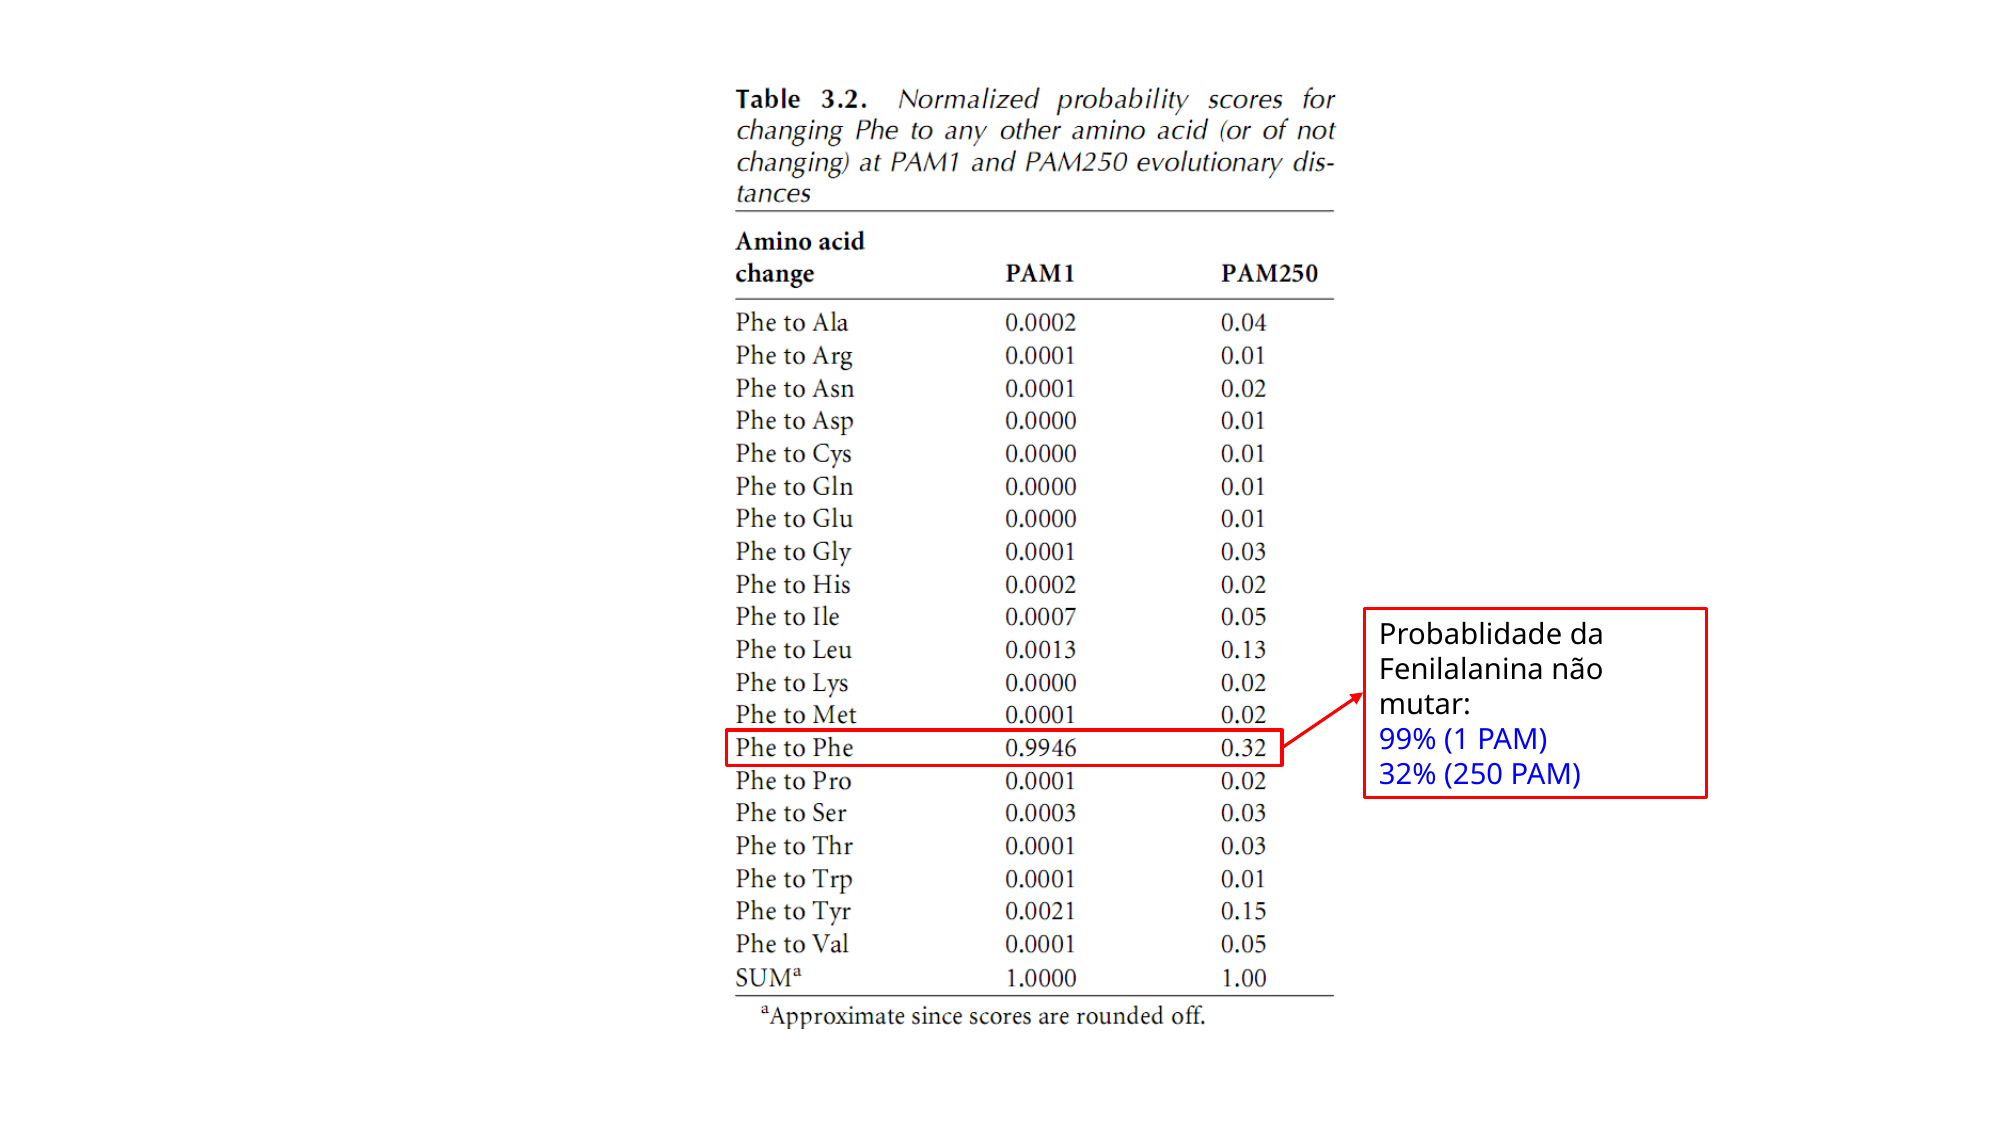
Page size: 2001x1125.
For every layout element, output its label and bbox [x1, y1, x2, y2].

picture [716, 77, 1364, 1029]
text_box [726, 608, 1707, 766]
